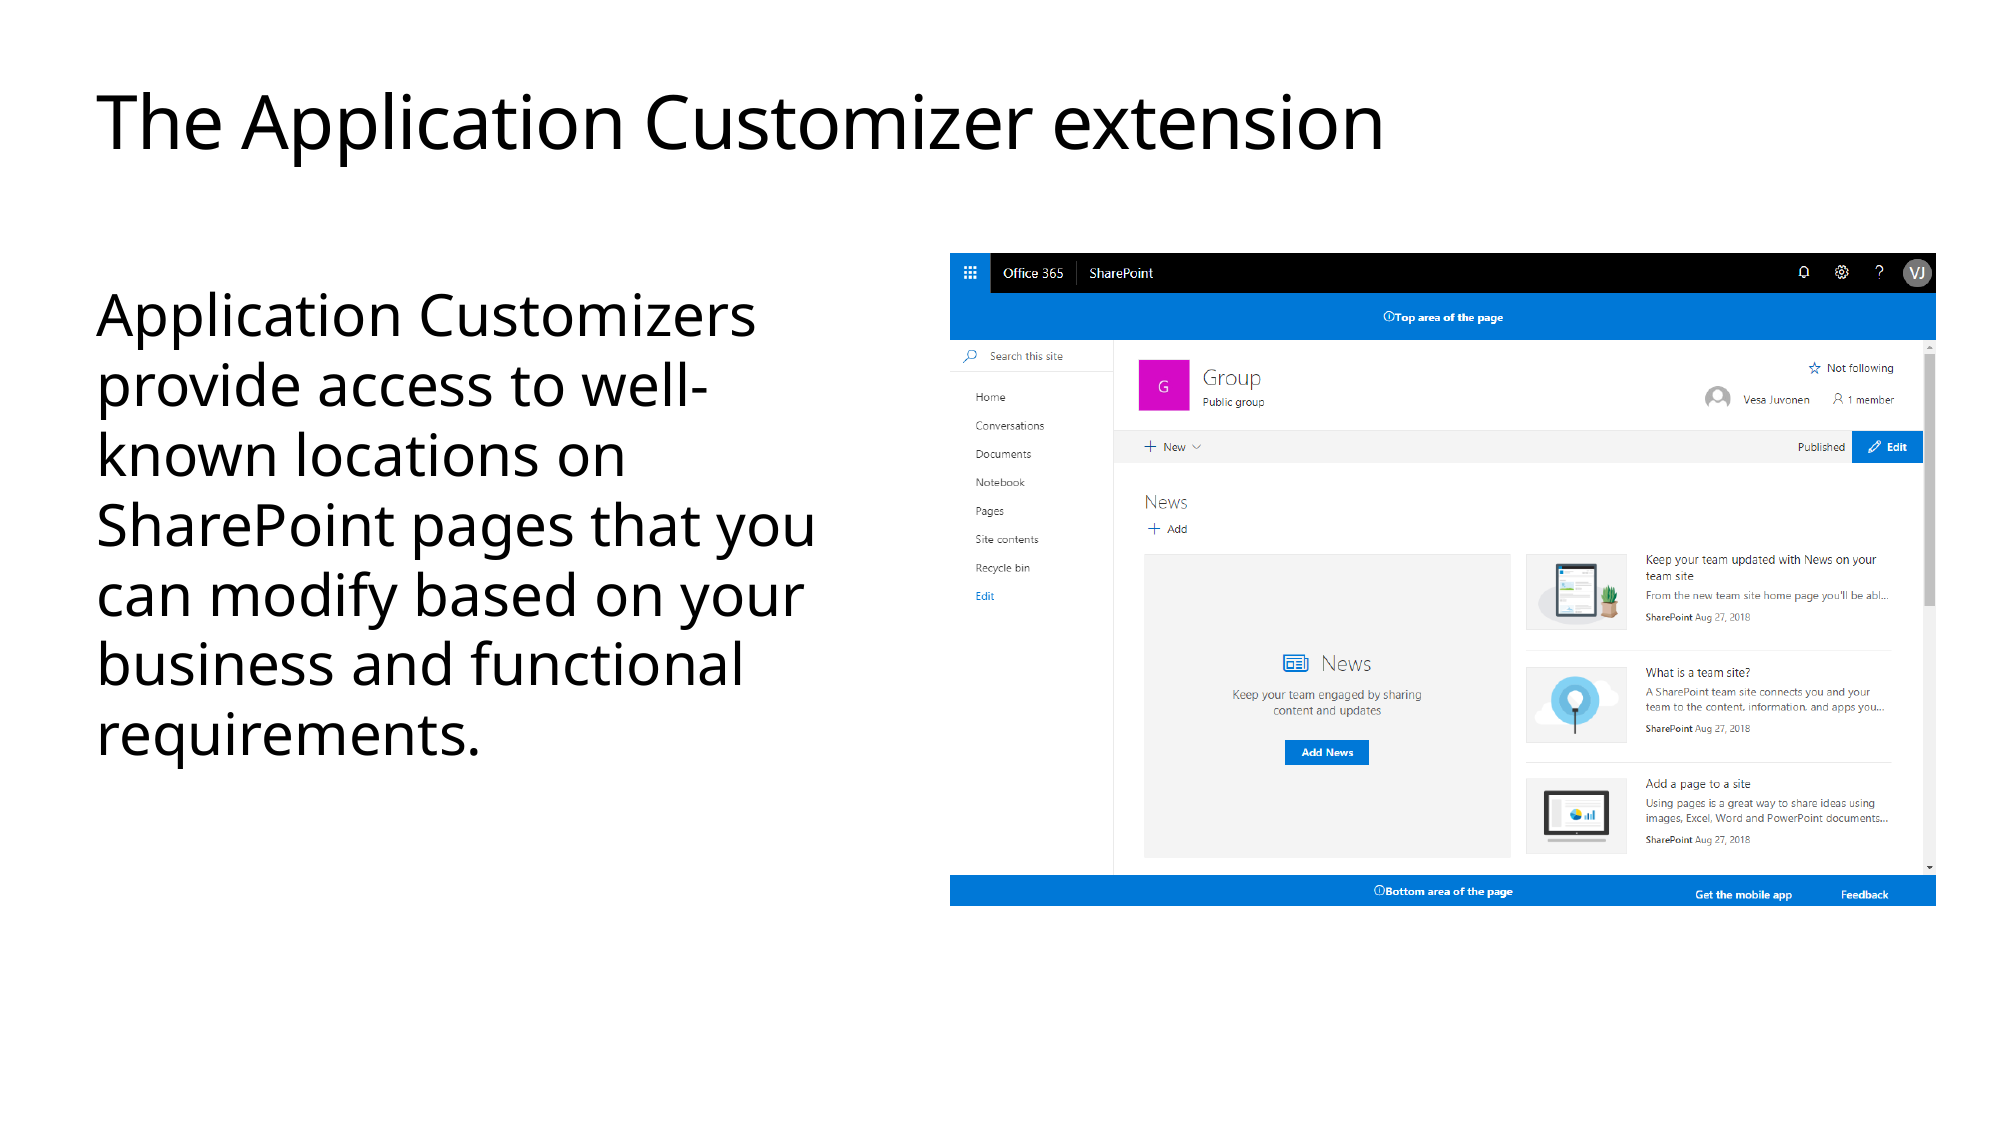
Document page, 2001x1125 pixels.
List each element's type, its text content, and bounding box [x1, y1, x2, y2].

picture [950, 253, 1936, 906]
title The Application Customizer extension [96, 75, 1904, 166]
list Application Customizers provide access to well-known locations on SharePoint pages that you can modify based on your business and functional requirements. [96, 278, 876, 828]
